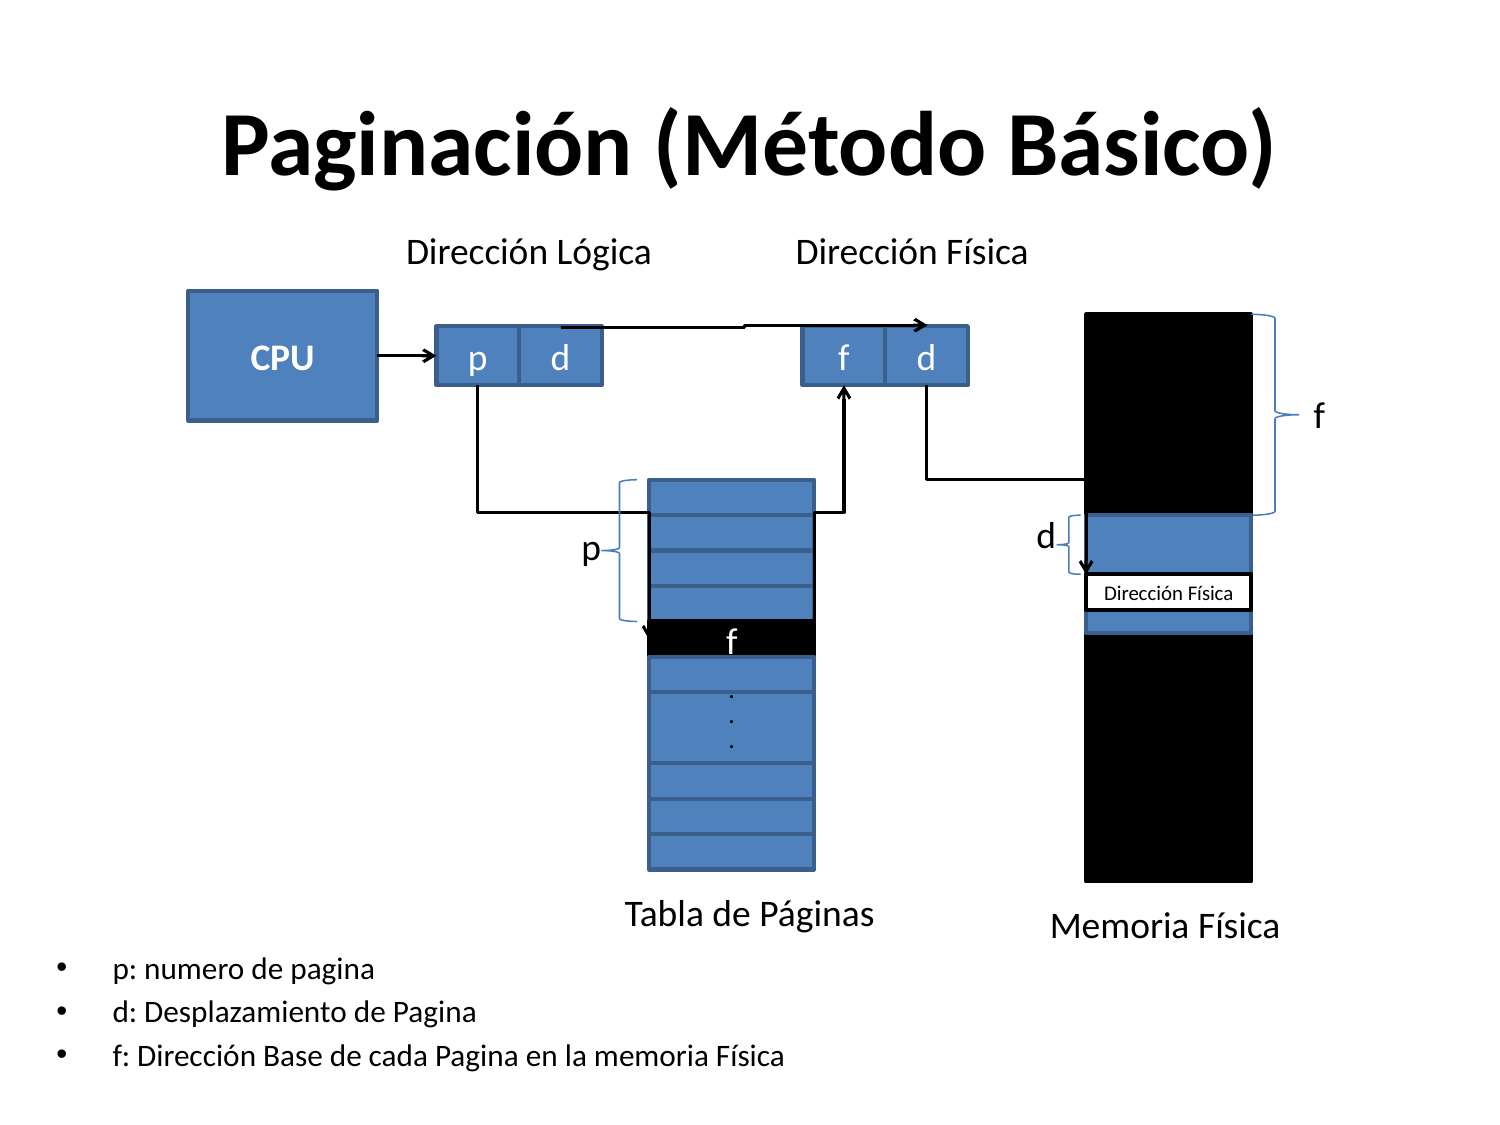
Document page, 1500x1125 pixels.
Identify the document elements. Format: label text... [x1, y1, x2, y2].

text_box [188, 219, 1341, 955]
list p: numero de pagina d: Desplazamiento de Pagina f: Dirección Base de cada Pagina en la memoria Física [41, 940, 821, 1094]
title Paginación (Método Básico) [75, 45, 1425, 233]
